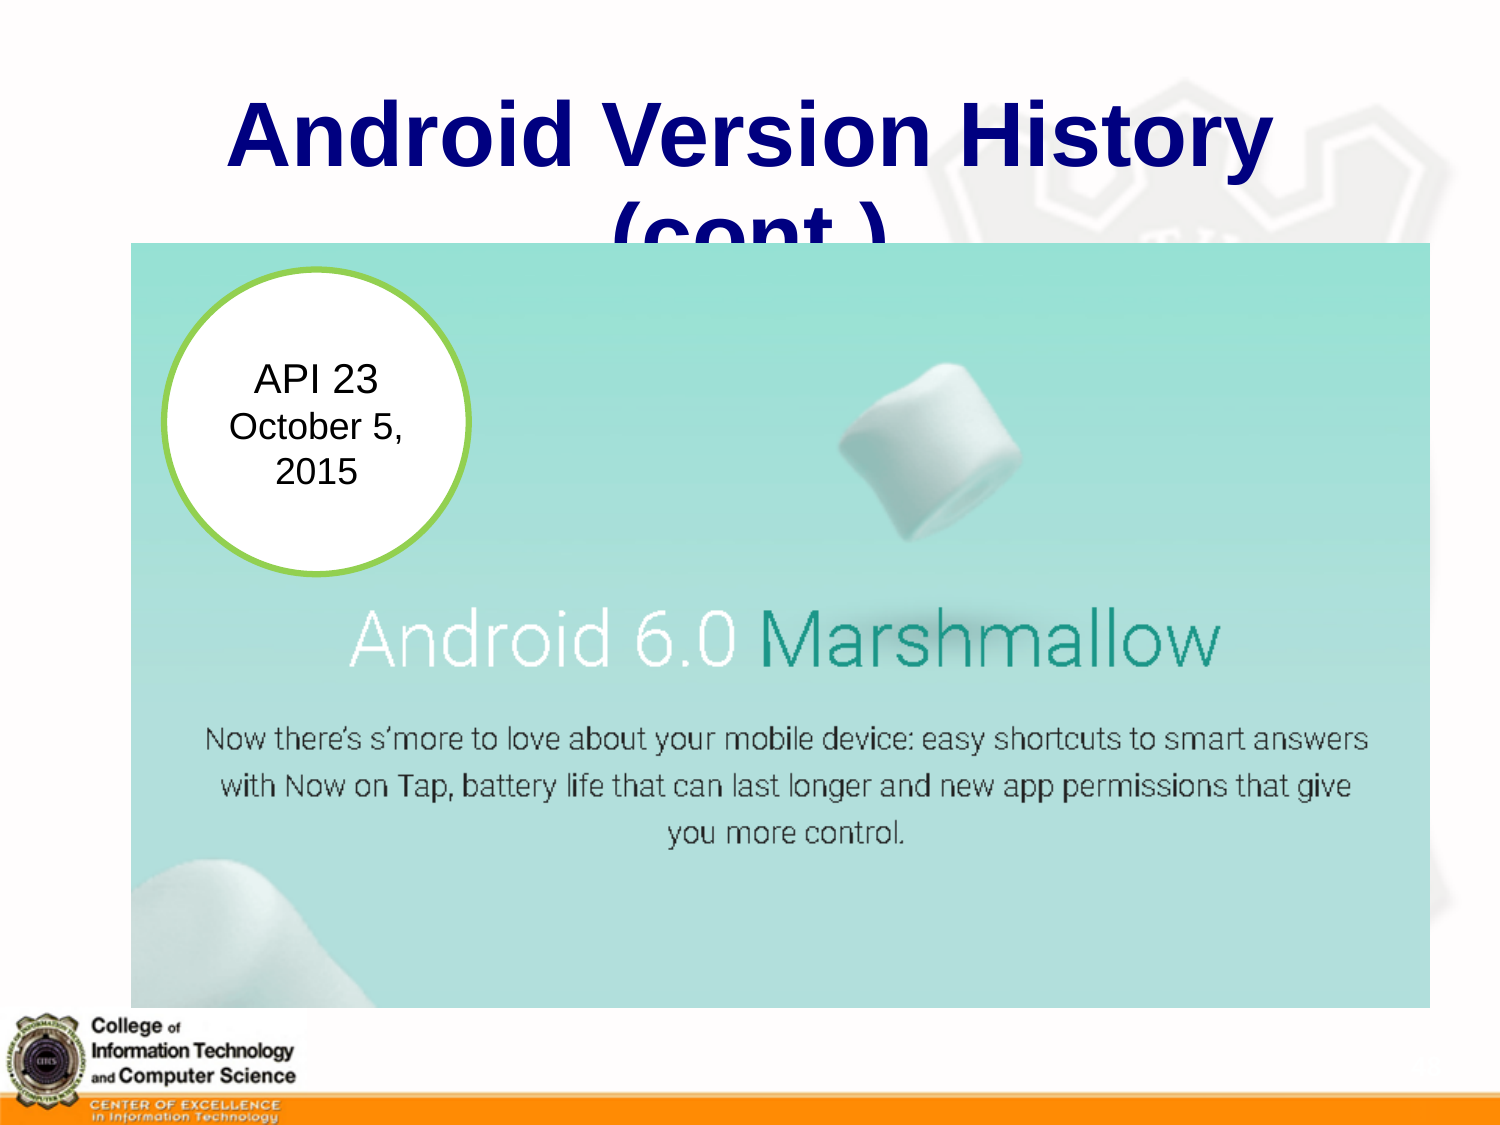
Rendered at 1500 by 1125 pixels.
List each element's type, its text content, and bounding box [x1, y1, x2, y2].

title Android Version History (cont.) [110, 93, 1391, 281]
picture [0, 0, 1500, 1125]
